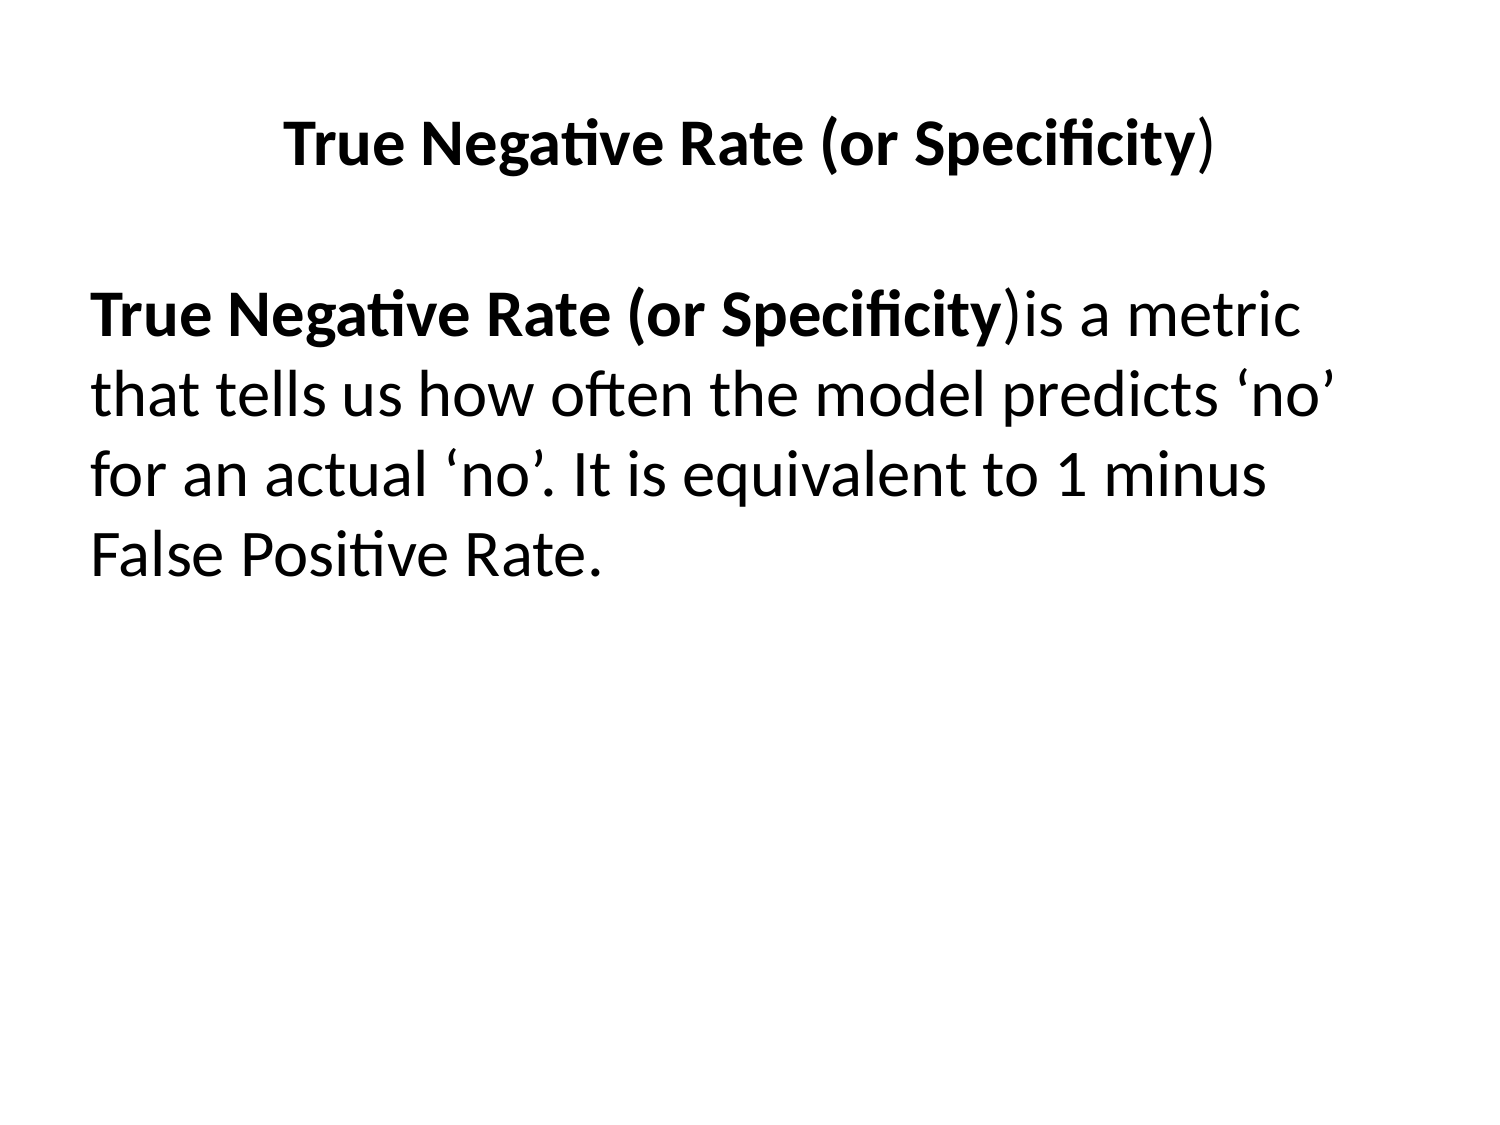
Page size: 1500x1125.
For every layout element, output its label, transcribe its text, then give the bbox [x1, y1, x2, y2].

title True Negative Rate (or Specificity) [75, 45, 1425, 233]
list True Negative Rate (or Specificity)is a metric that tells us how often the model predicts ‘no’ for an actual ‘no’. It is equivalent to 1 minus False Positive Rate. [75, 262, 1425, 1005]
